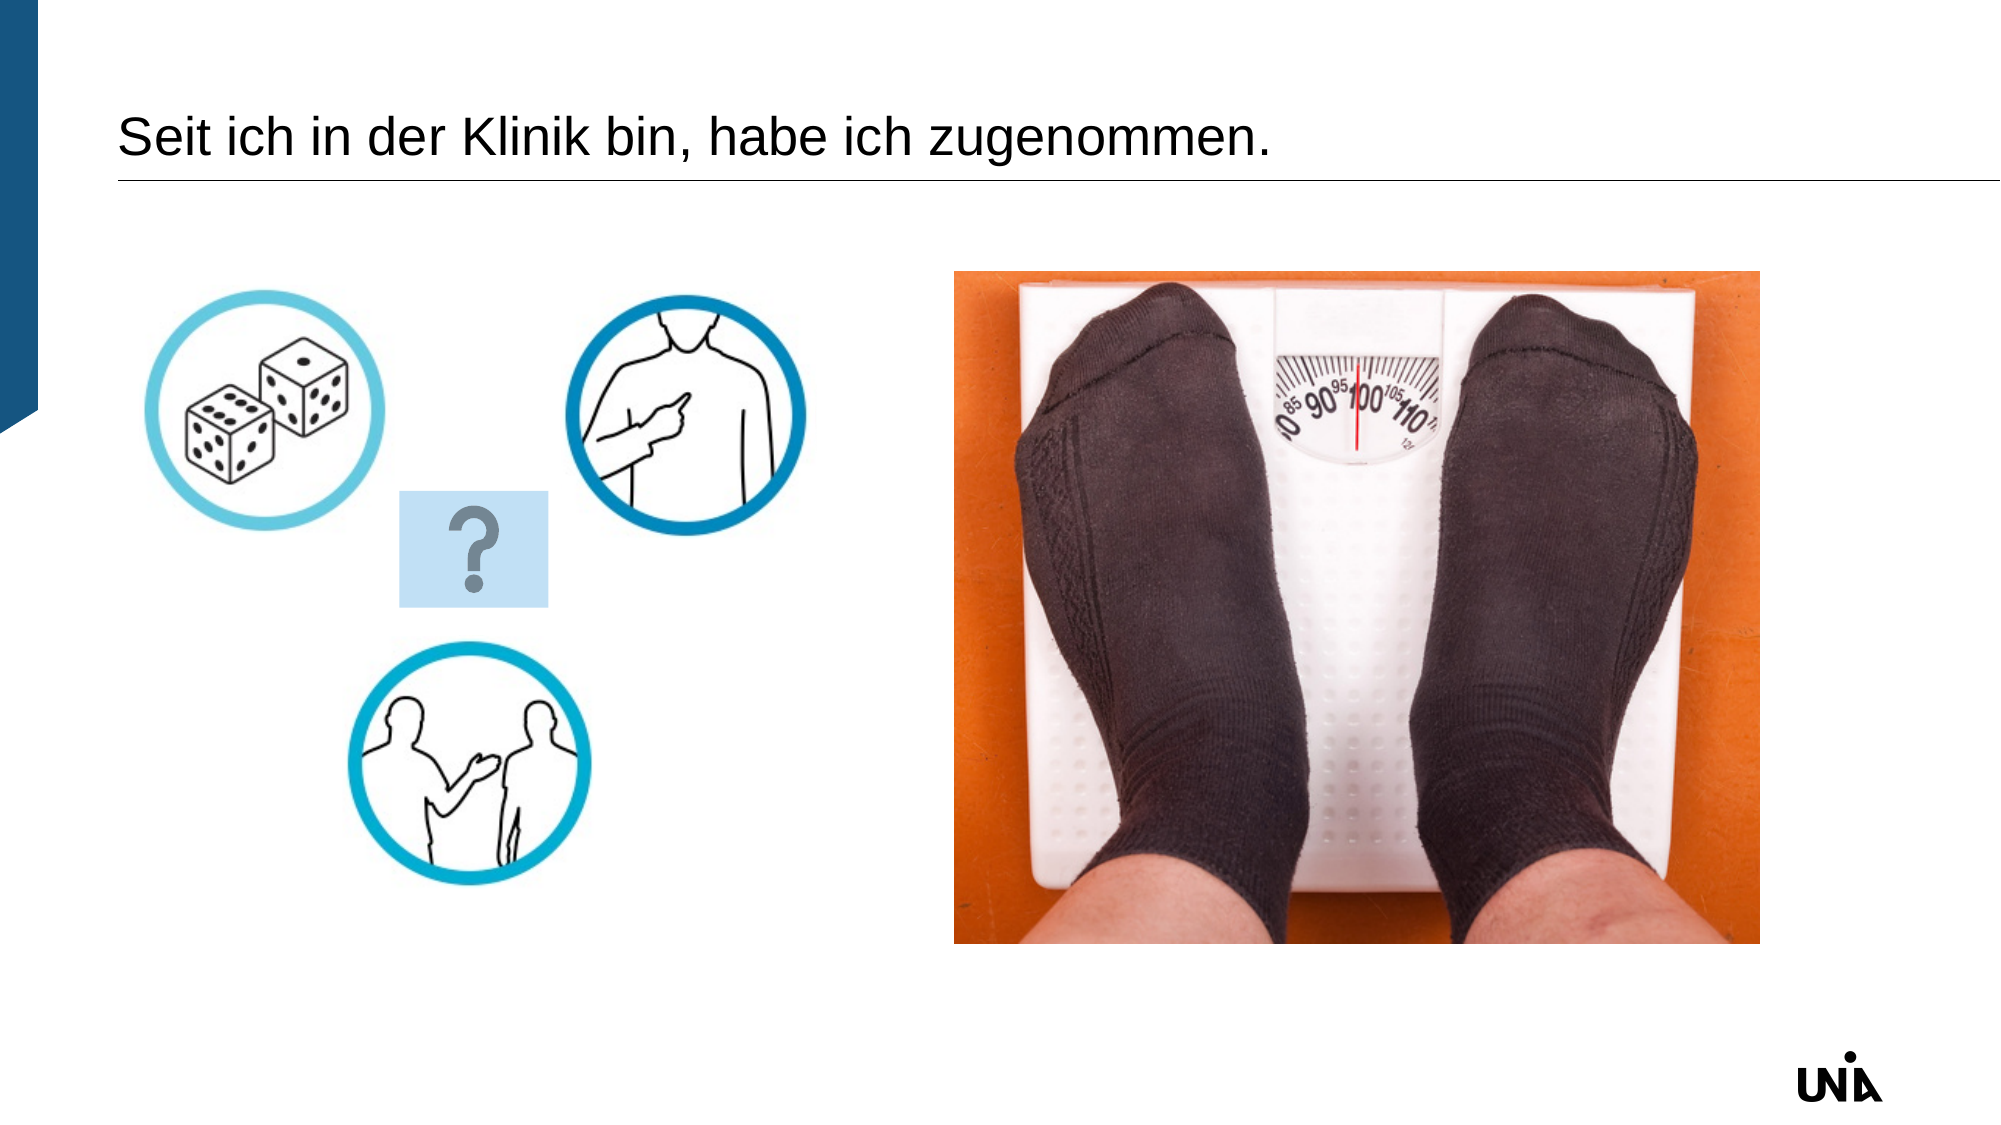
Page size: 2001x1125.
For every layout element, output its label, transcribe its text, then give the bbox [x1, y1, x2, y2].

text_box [139, 293, 817, 883]
picture [1798, 1051, 1883, 1102]
picture [139, 284, 396, 550]
title Seit ich in der Klinik bin, habe ich zugenommen. [117, 0, 1882, 168]
picture [561, 290, 816, 556]
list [954, 271, 1760, 944]
picture [342, 635, 603, 905]
